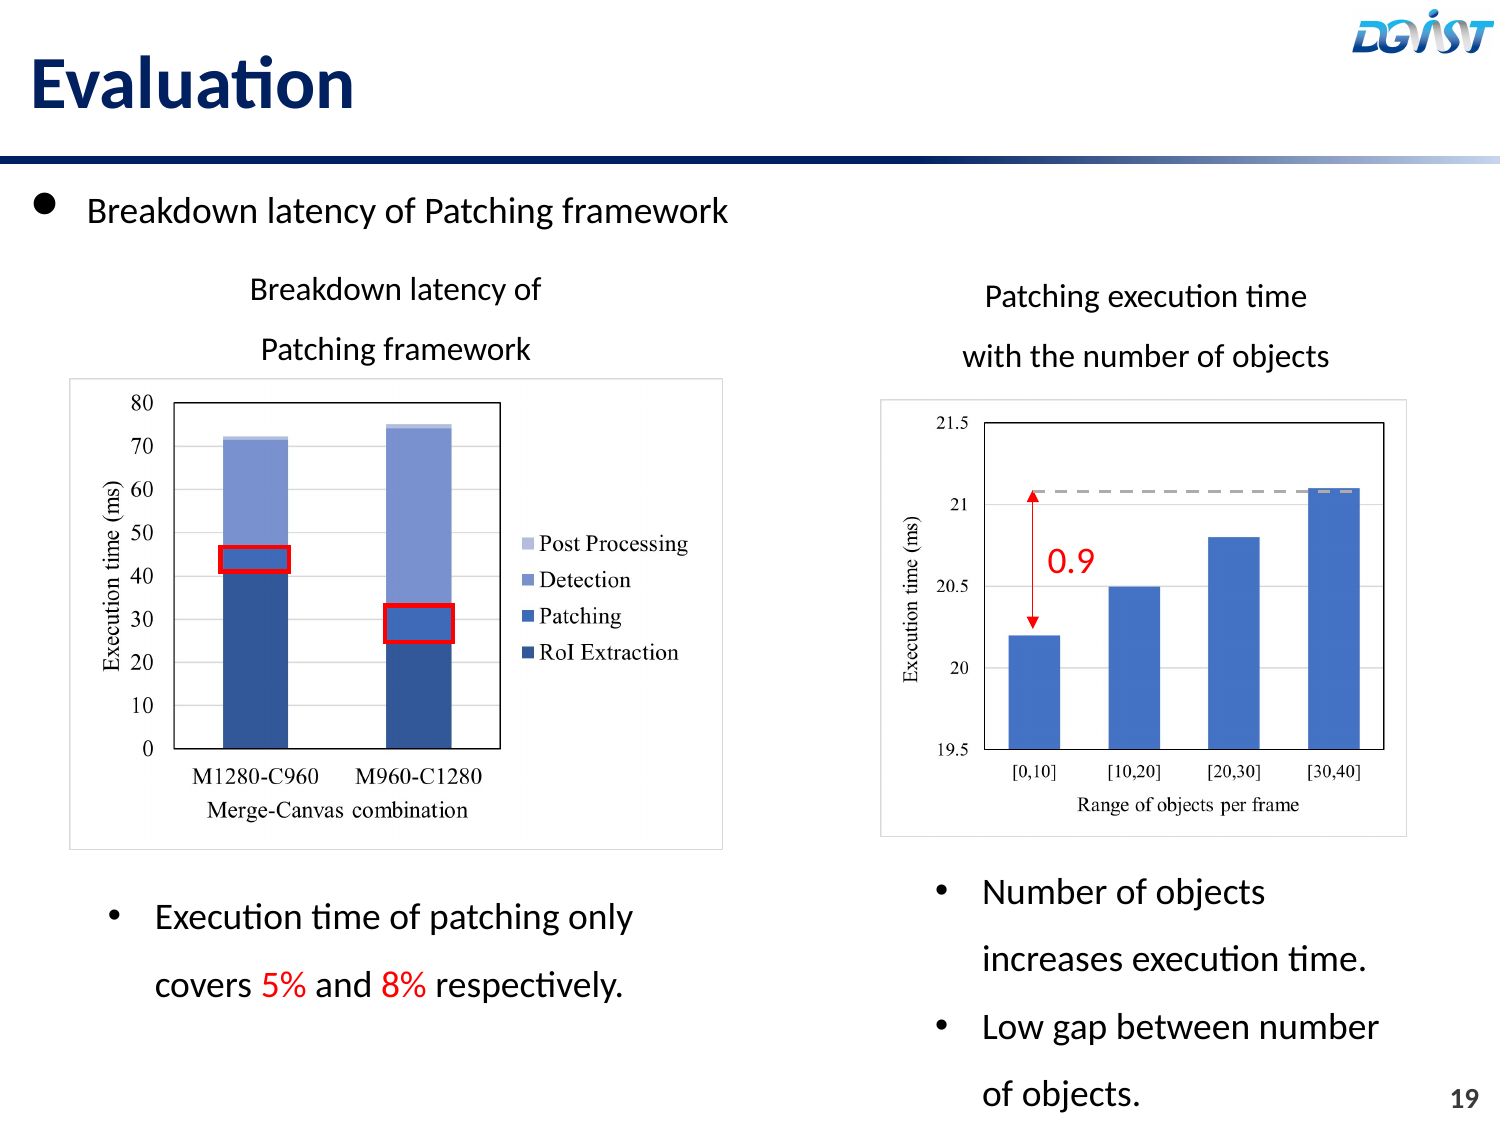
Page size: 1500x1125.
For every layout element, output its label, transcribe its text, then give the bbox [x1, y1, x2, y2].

picture [69, 378, 723, 850]
text_box Execution time of patching only covers 5% and 8% respectively. [93, 862, 699, 1012]
text_box Number of objects increases execution time. Low gap between number of objects. [920, 837, 1407, 1122]
text_box Patching execution time with the number of objects [940, 246, 1353, 382]
text_box Breakdown latency of Patching framework [190, 239, 602, 375]
text_box Evaluation [15, 19, 1440, 139]
text_box 19 [1430, 1072, 1494, 1118]
text_box Breakdown latency of Patching framework [15, 156, 1431, 239]
picture [880, 399, 1407, 837]
text_box [0, 155, 1500, 165]
picture [1352, 7, 1494, 55]
